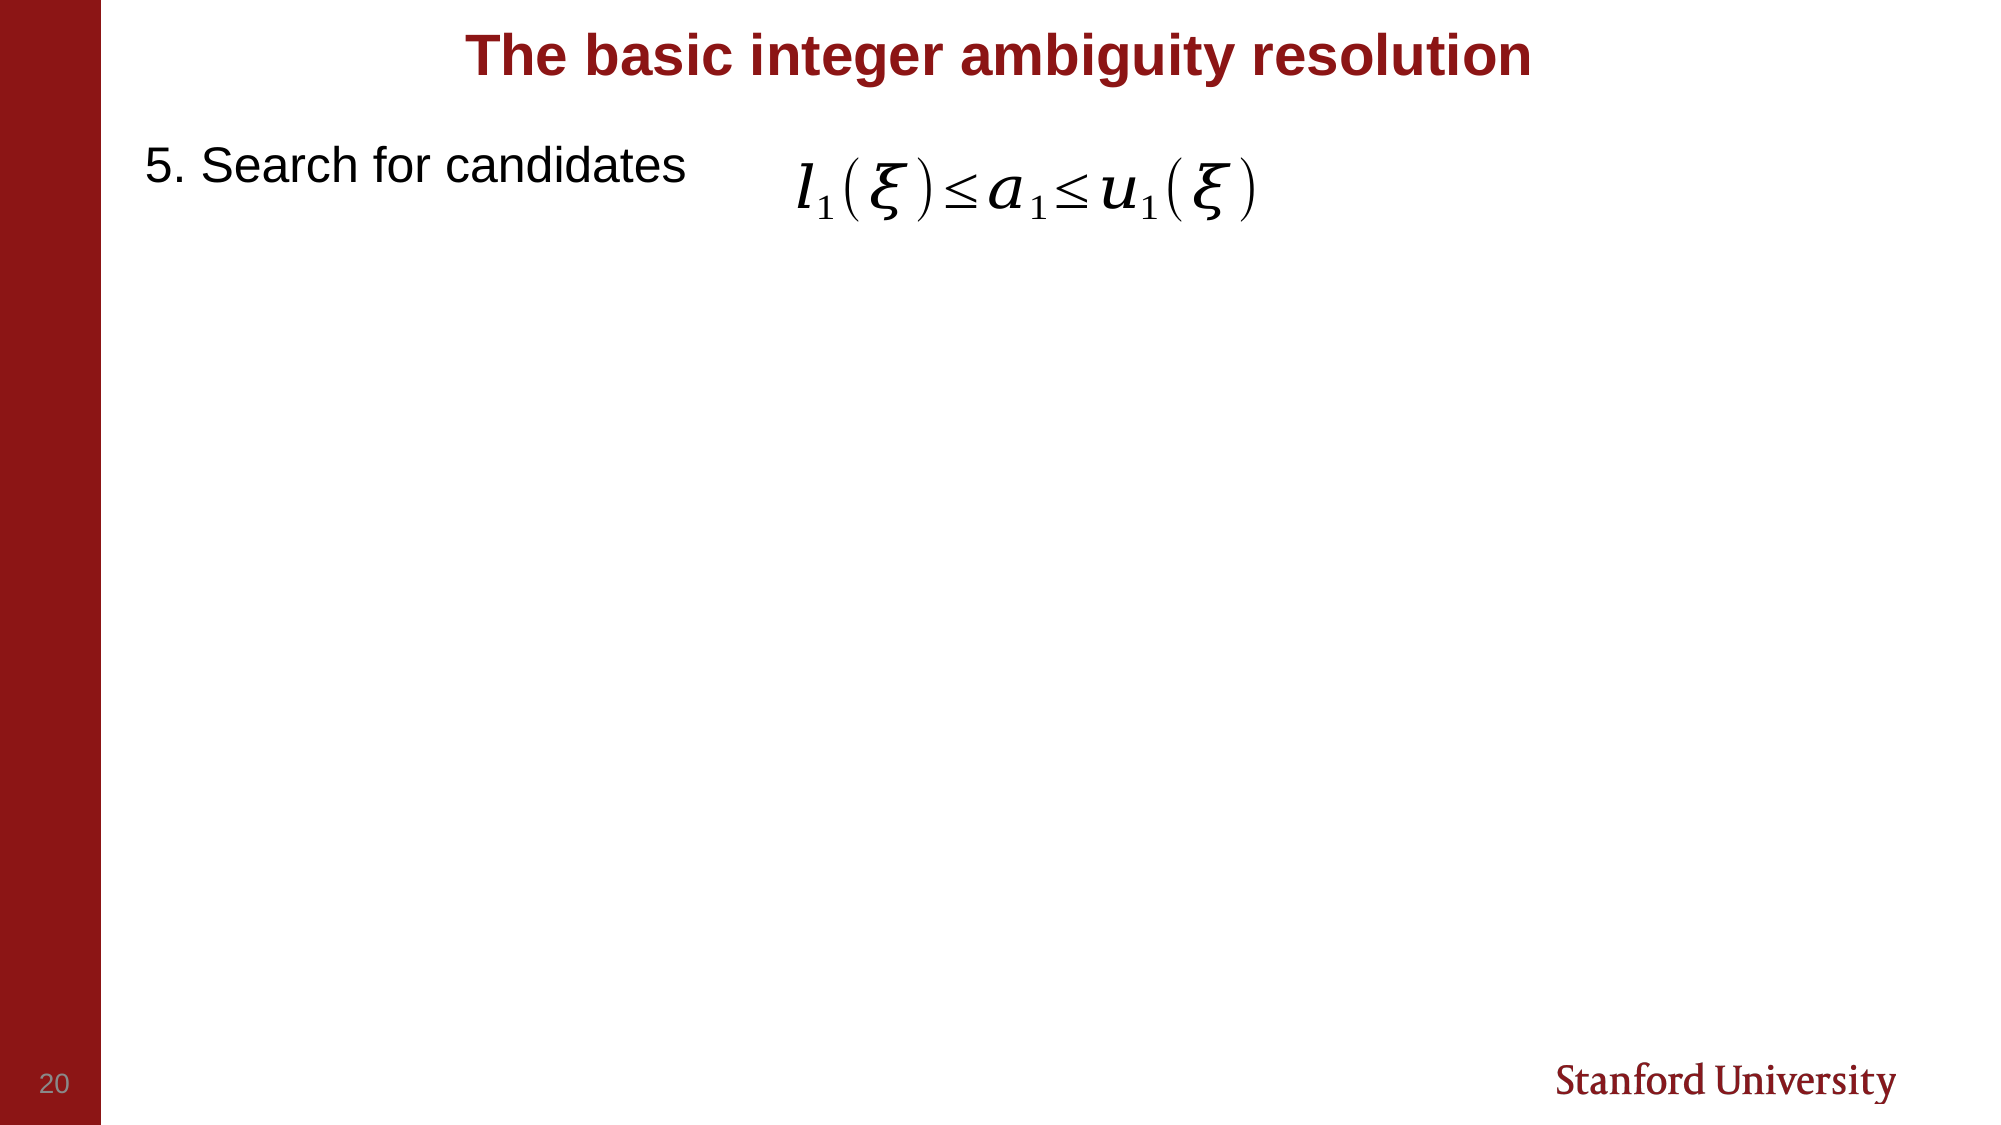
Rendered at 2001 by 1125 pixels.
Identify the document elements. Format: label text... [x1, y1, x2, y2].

text_box The basic integer ambiguity resolution [450, 10, 1657, 103]
picture [1557, 1062, 1896, 1104]
slide_number 20 [23, 1052, 209, 1112]
text_box 5. Search for candidates [130, 124, 770, 200]
